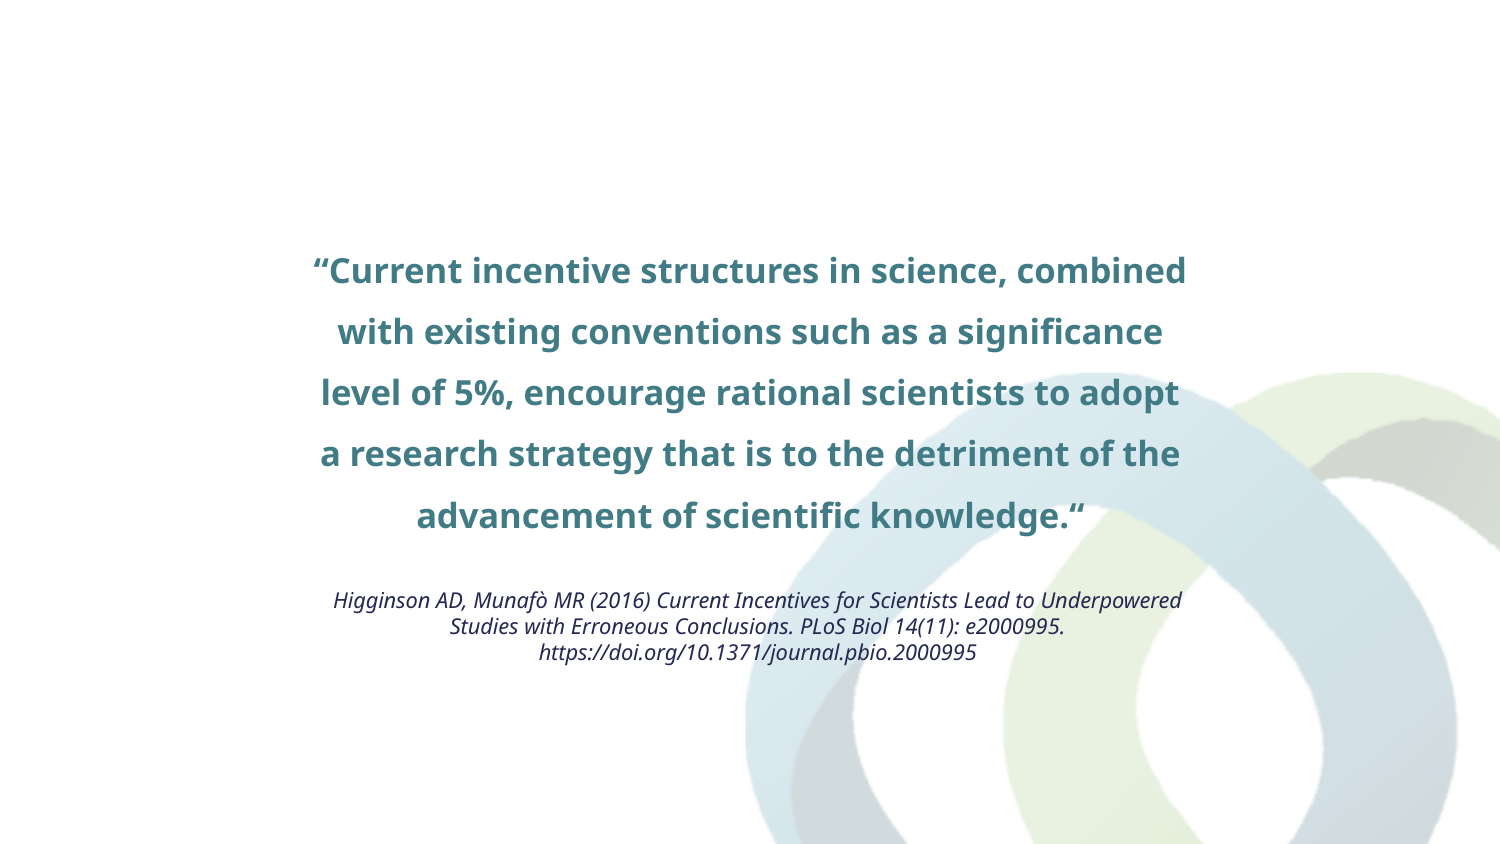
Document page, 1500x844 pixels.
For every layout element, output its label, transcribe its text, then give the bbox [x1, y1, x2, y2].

text_box Higginson AD, Munafò MR (2016) Current Incentives for Scientists Lead to Underpowered Studies with Erroneous Conclusions. PLoS Biol 14(11): e2000995. https://doi.org/10.1371/journal.pbio.2000995 [316, 580, 1201, 707]
picture [0, 0, 1500, 844]
list “Current incentive structures in science, combined with existing conventions such as a significance level of 5%, encourage rational scientists to adopt a research strategy that is to the detriment of the advancement of scientific knowledge.“ [300, 222, 1201, 599]
